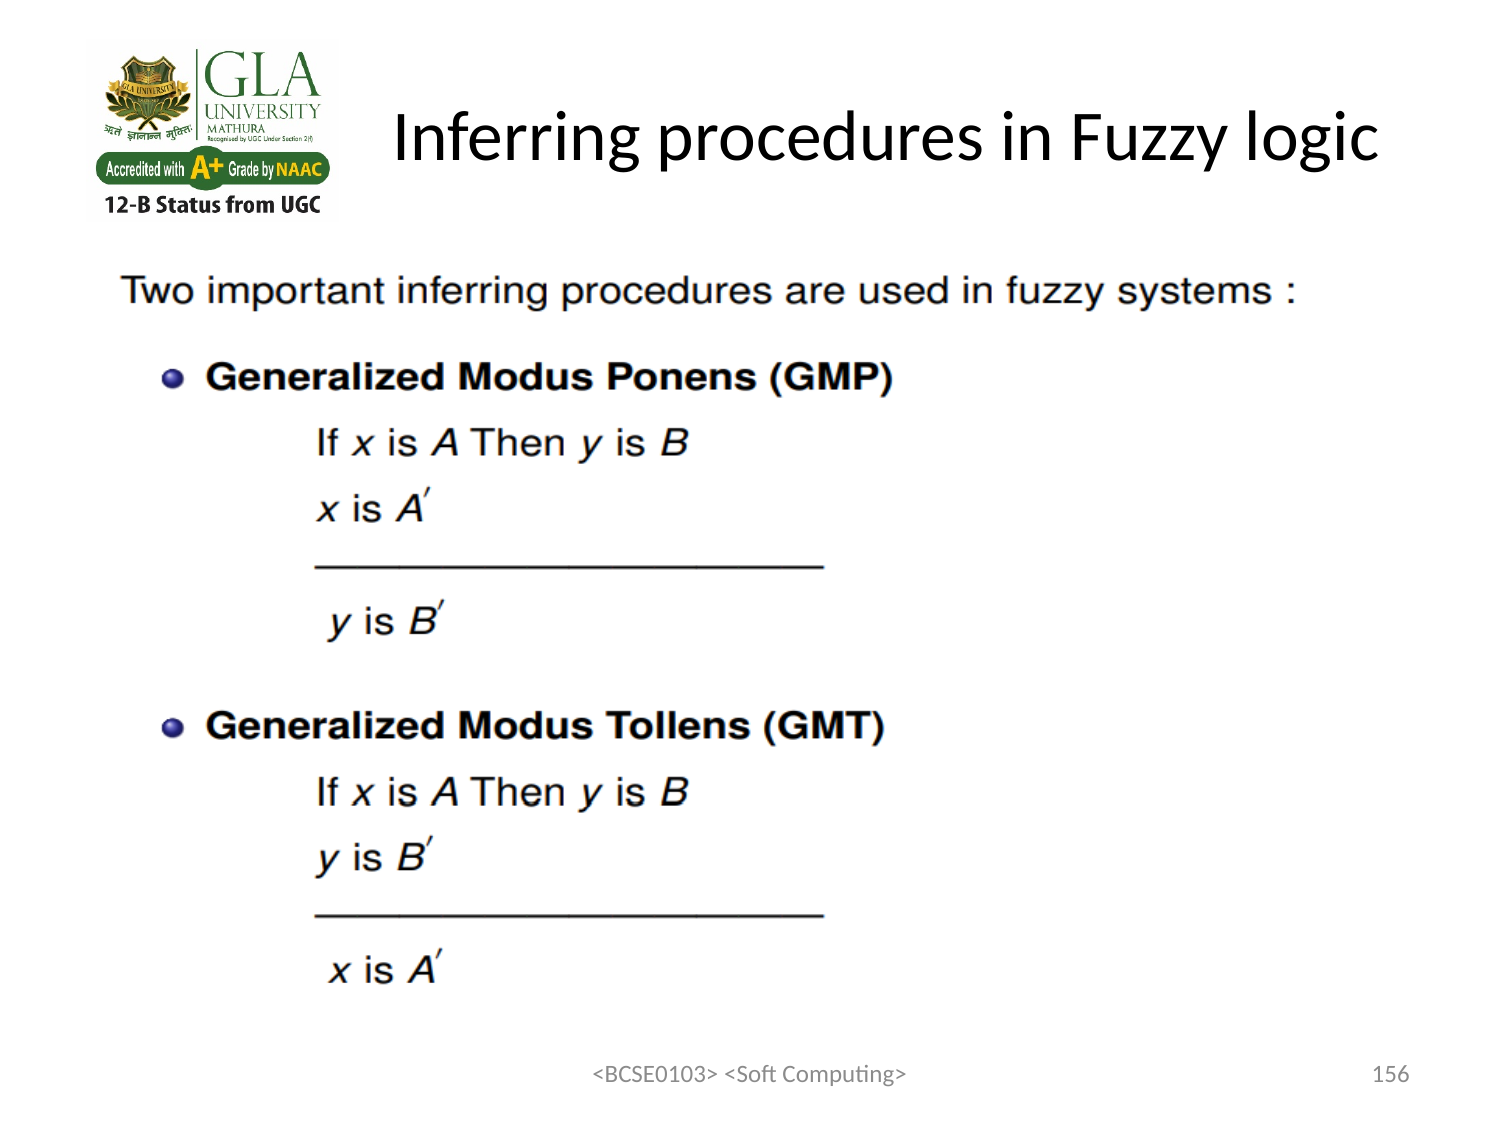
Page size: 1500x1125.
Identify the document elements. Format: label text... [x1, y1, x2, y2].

title Inferring procedures in Fuzzy logic [348, 45, 1425, 220]
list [100, 262, 1412, 1006]
footer <BCSE0103> <Soft Computing> [512, 1042, 988, 1103]
picture [86, 39, 339, 222]
slide_number 156 [1074, 1042, 1425, 1103]
